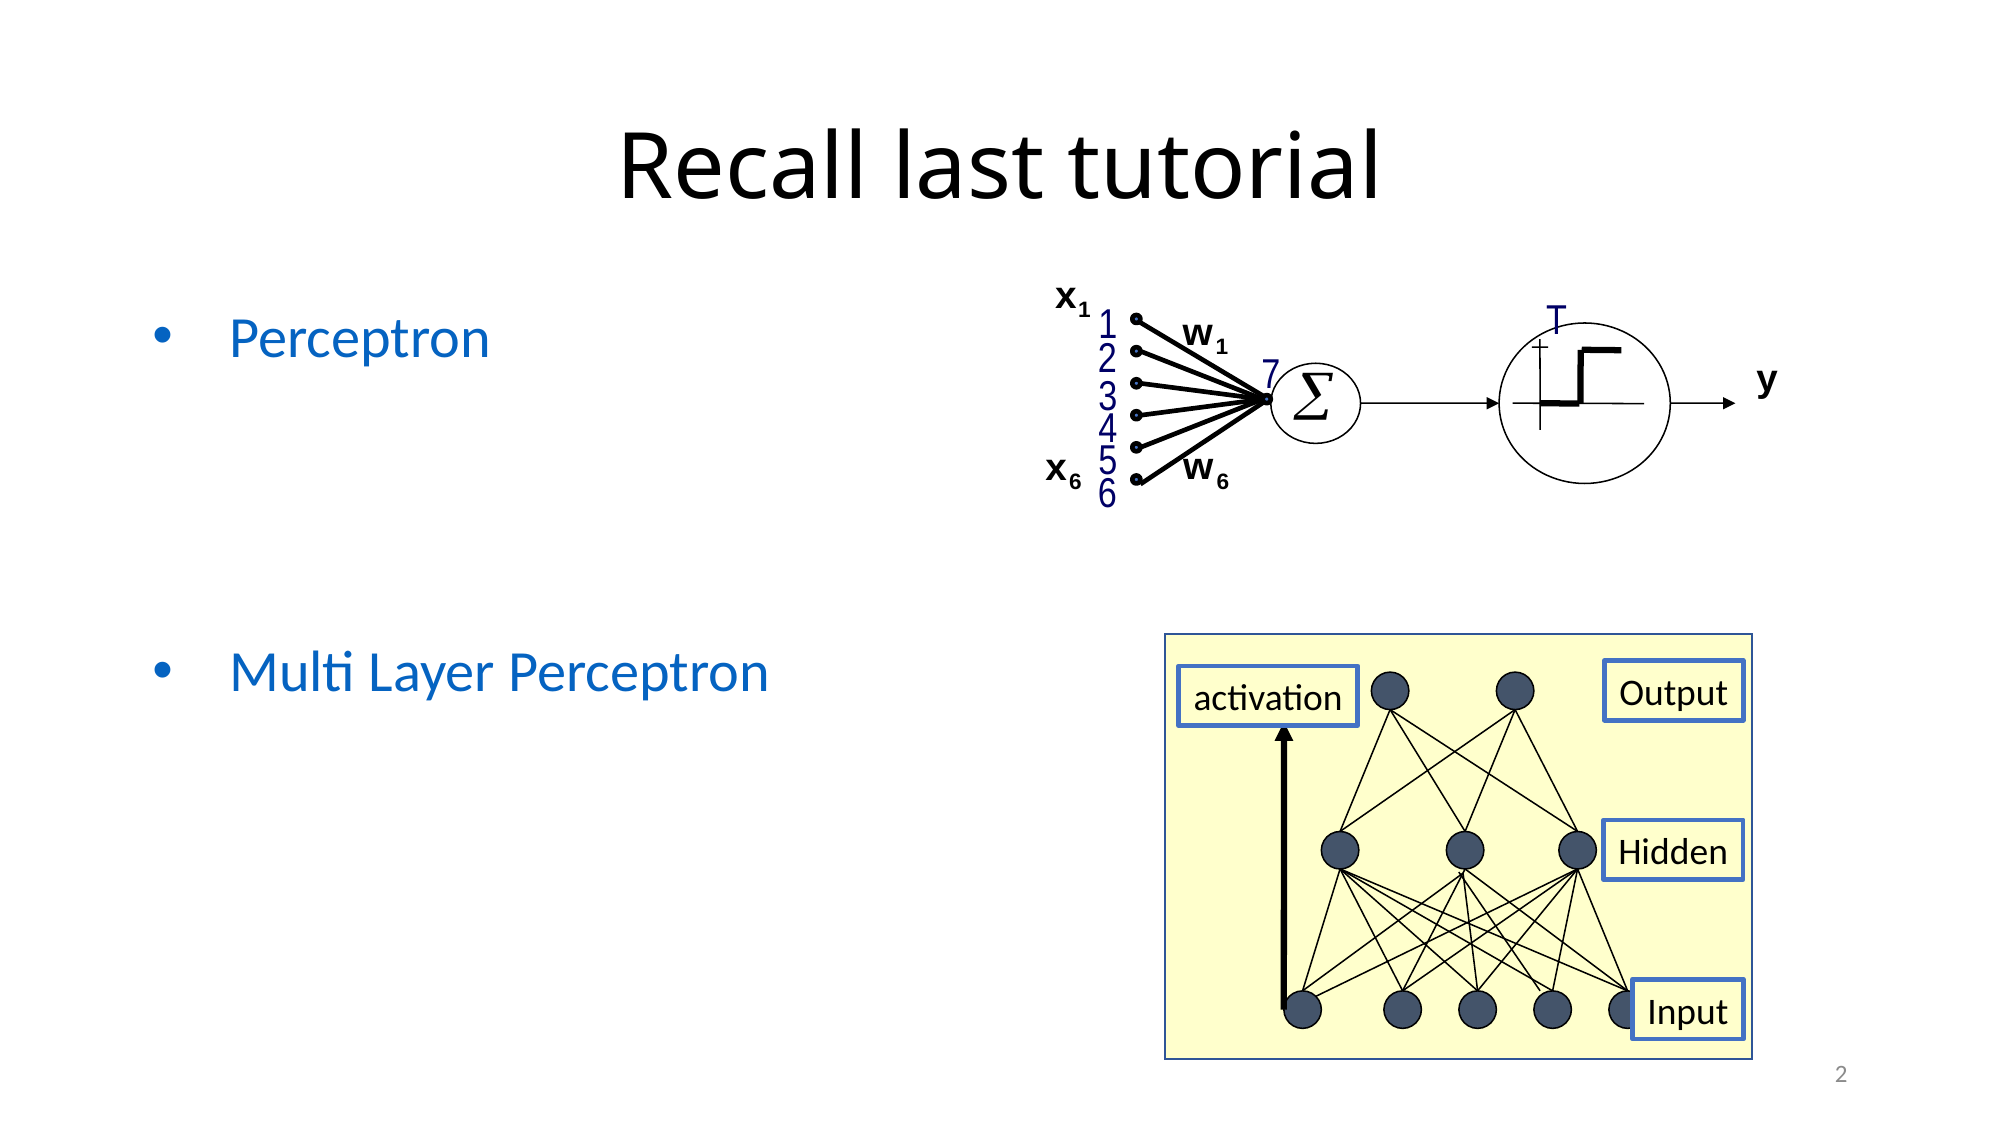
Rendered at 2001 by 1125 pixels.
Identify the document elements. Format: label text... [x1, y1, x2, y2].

list Perceptron Multi Layer Perceptron [137, 299, 1863, 1014]
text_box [1164, 634, 1753, 1060]
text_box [1039, 270, 1786, 506]
title Recall last tutorial [137, 59, 1863, 278]
slide_number 2 [1412, 1042, 1863, 1103]
